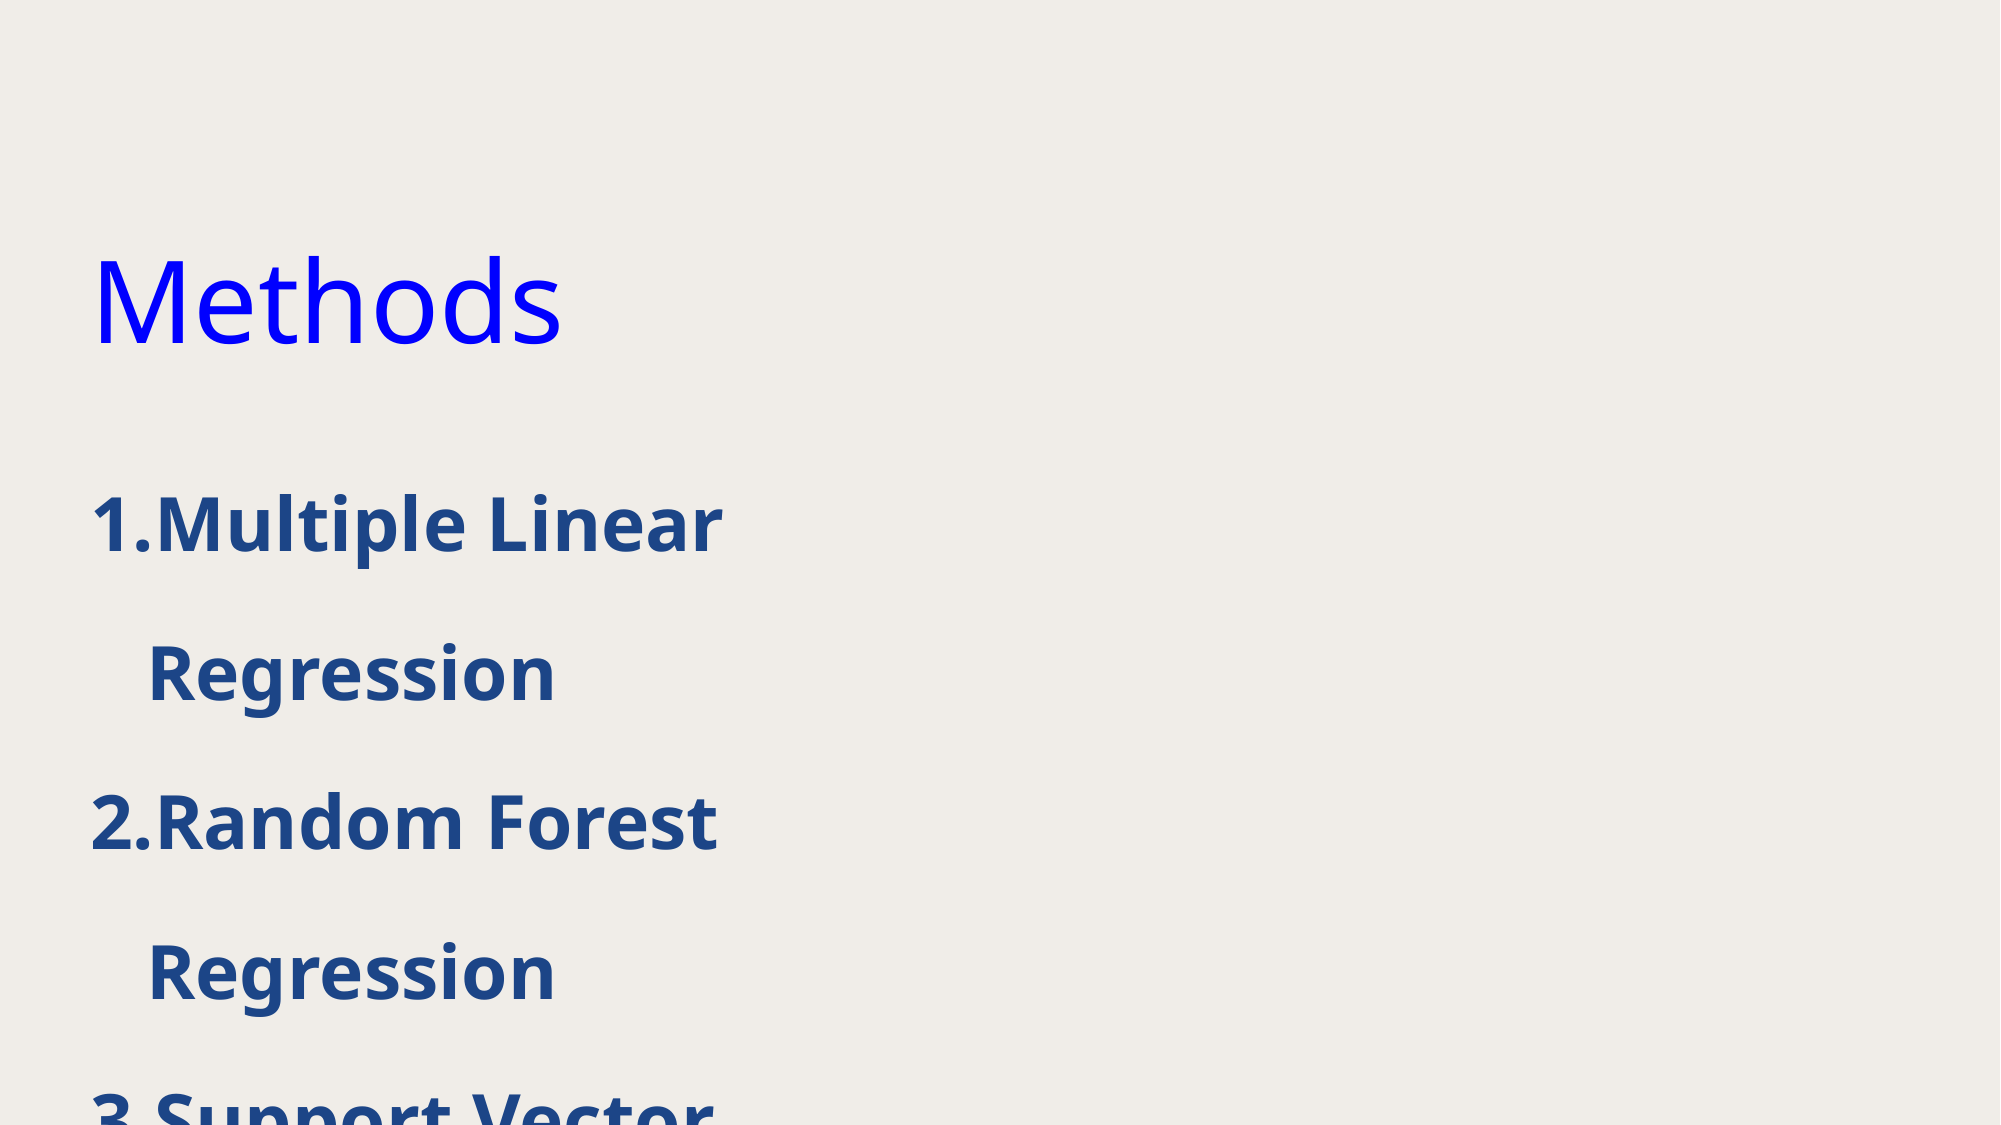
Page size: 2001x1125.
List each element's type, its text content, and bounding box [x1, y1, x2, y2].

list Multiple Linear Regression Random Forest Regression Support Vector Regression [75, 416, 1157, 975]
title Methods [75, 149, 1300, 408]
text_box [129, 541, 1130, 592]
